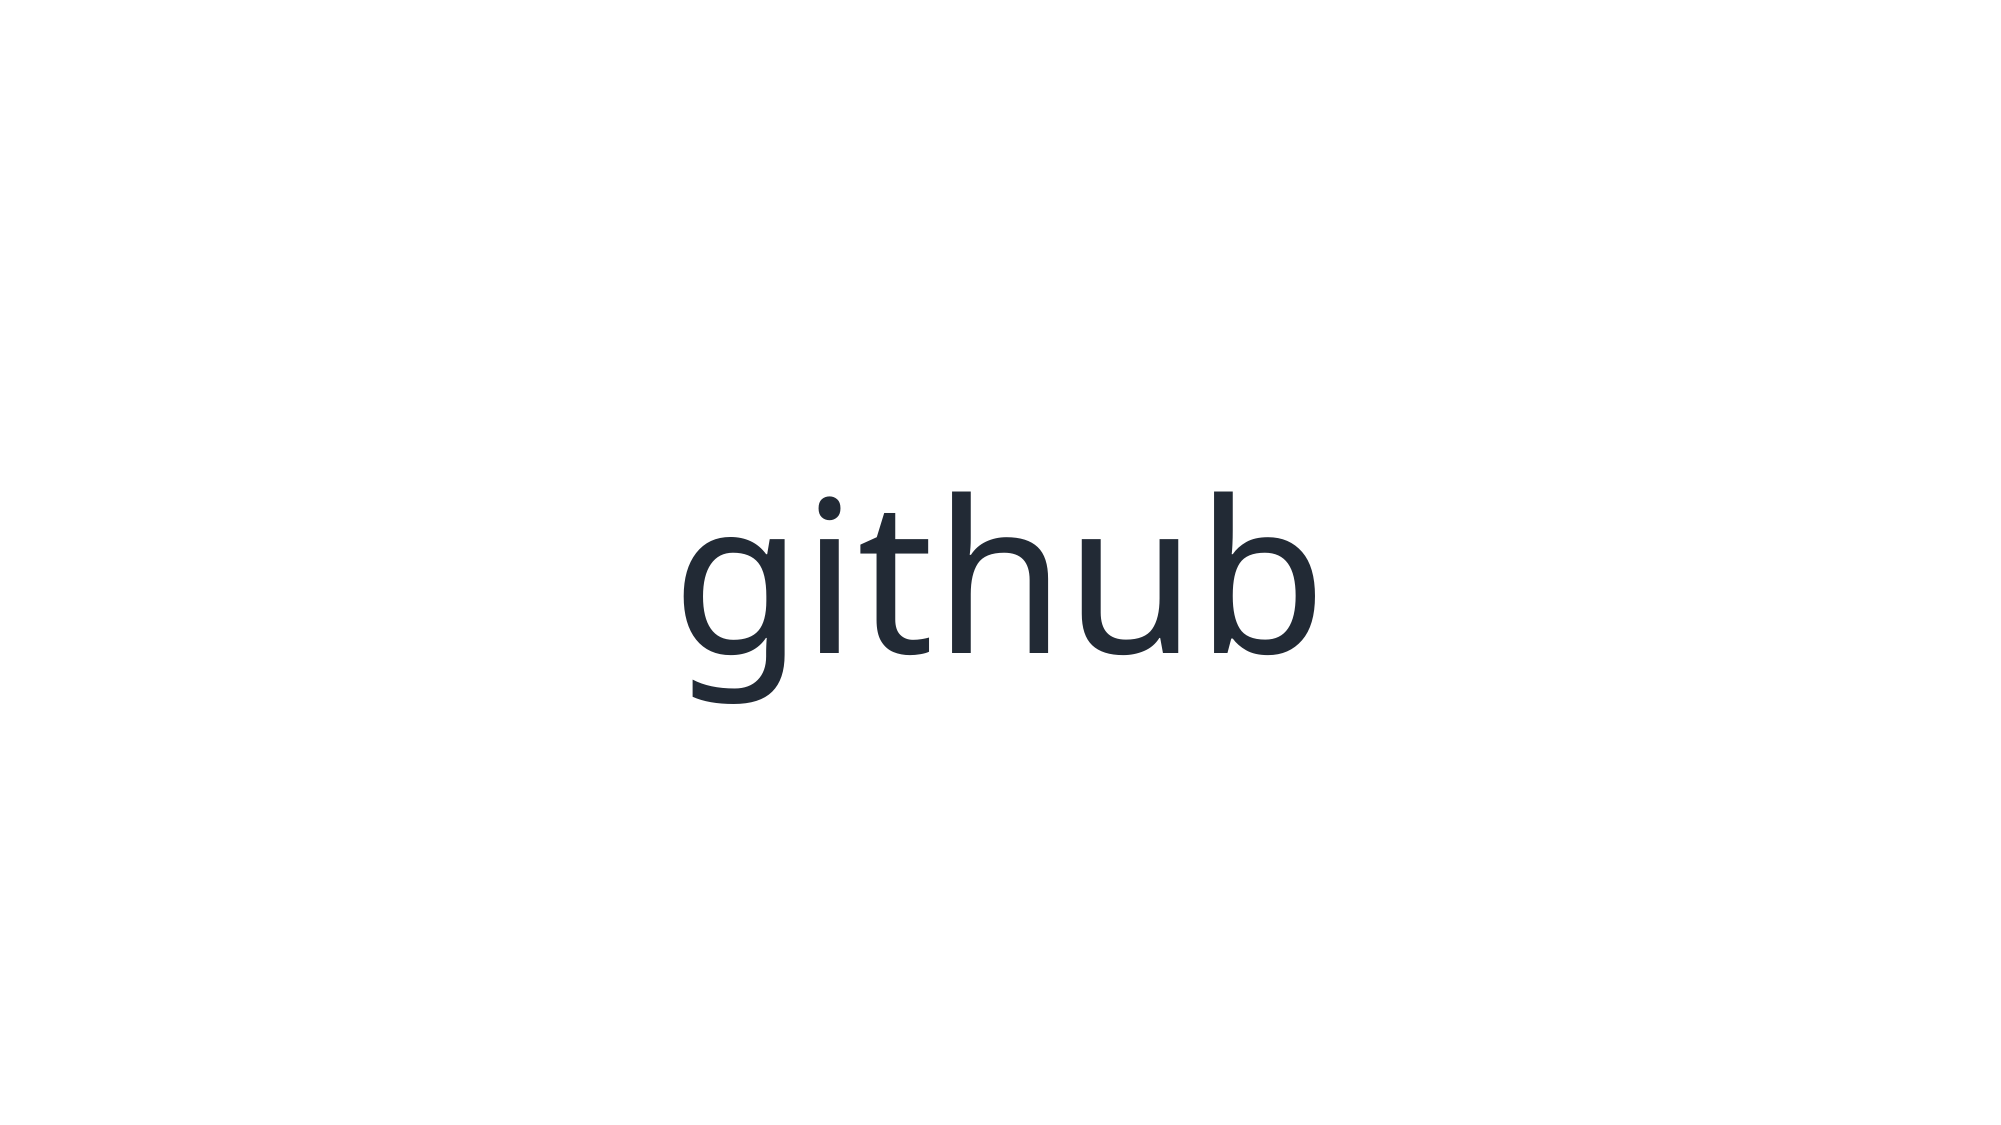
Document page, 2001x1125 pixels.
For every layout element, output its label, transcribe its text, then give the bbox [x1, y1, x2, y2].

title github [387, 417, 1613, 708]
